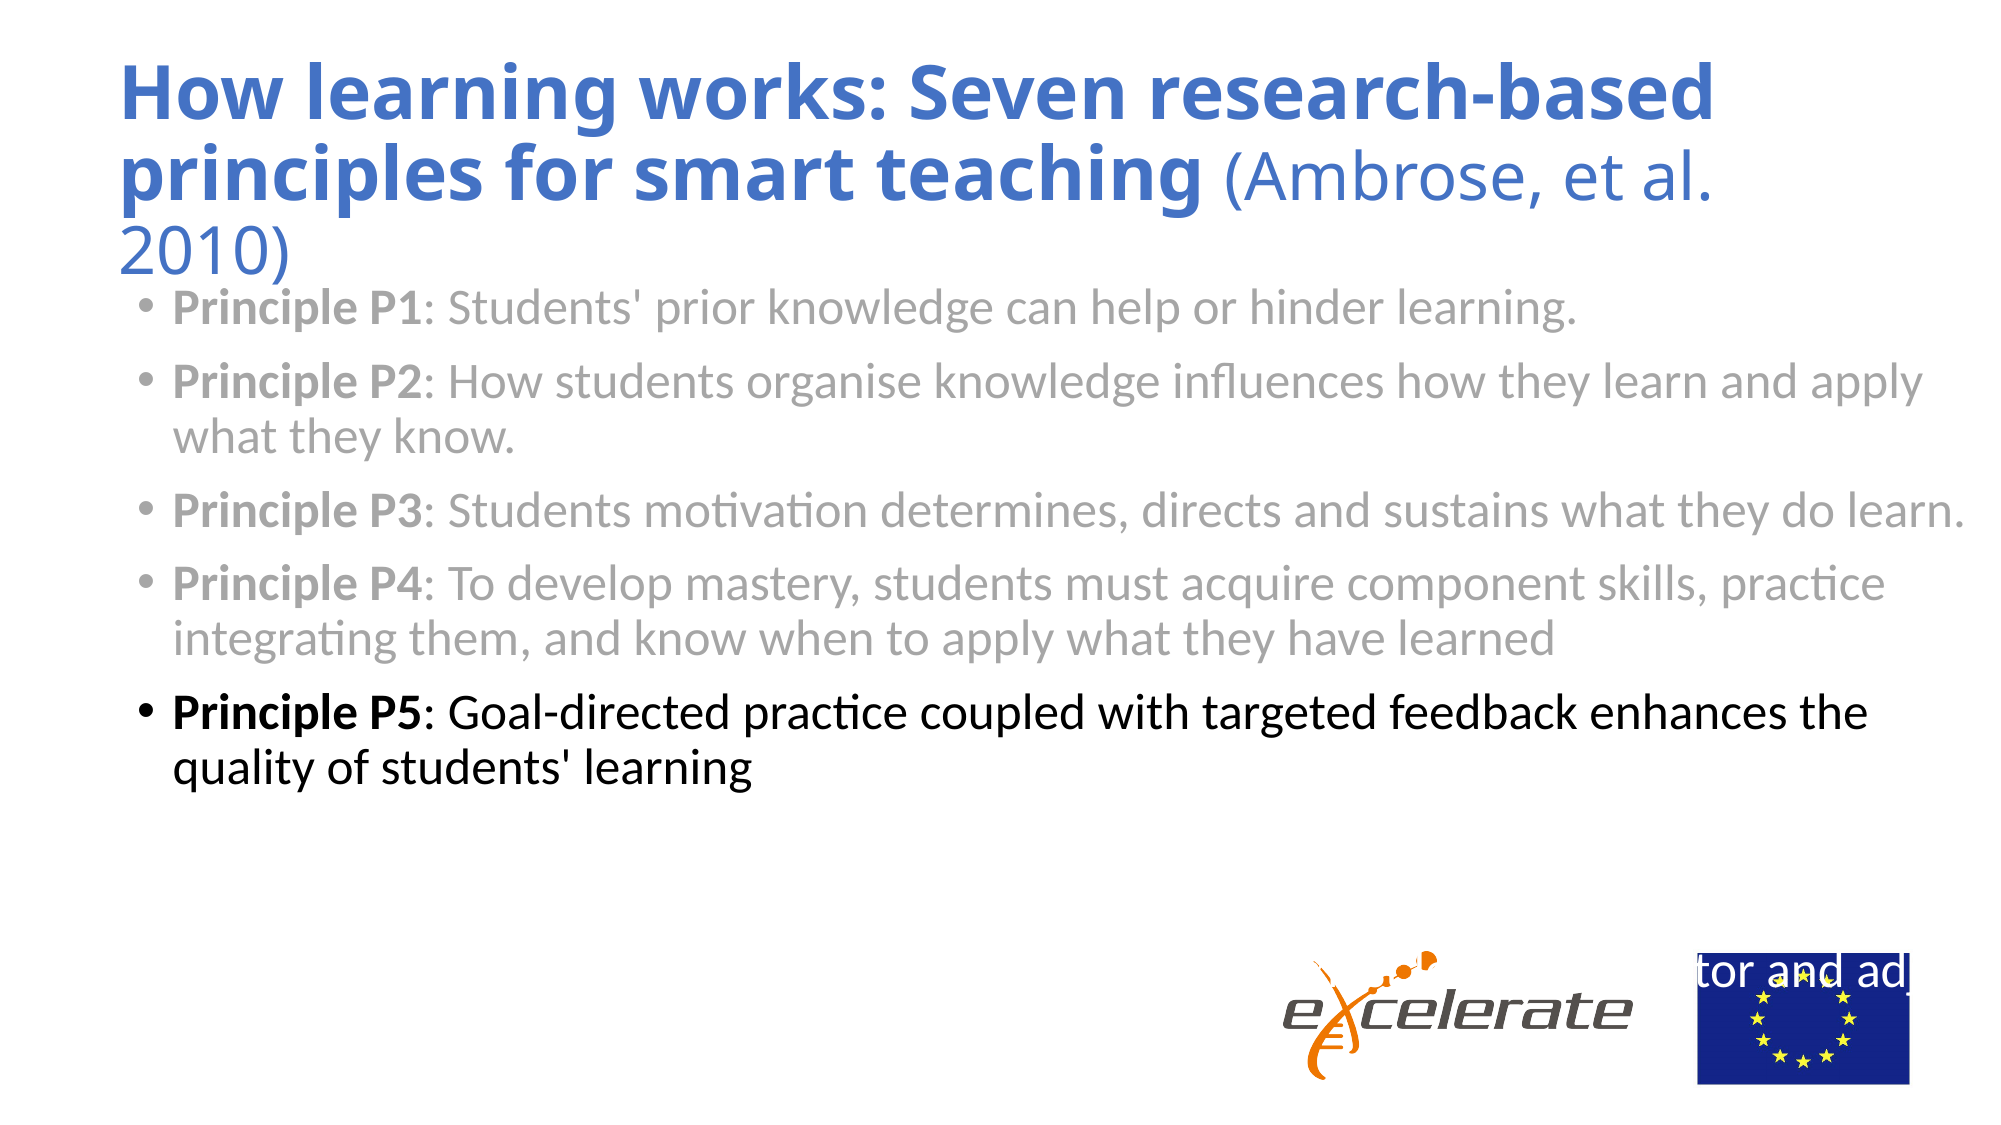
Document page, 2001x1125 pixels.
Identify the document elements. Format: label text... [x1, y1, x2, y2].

title How learning works: Seven research-based principles for smart teaching (Ambrose, et al. 2010) [118, 54, 1902, 138]
list Principle P1: Students' prior knowledge can help or hinder learning. Principle P2: How students organise knowledge influences how they learn and apply what they know. Principle P3: Students motivation determines, directs and sustains what they do learn. Principle P4: To develop mastery, students must acquire component skills, practice integrating them, and know when to apply what they have learned Principle P5: Goal-directed practice coupled with targeted feedback enhances the quality of students' learning Principle P6: Students' current level of development interacts with the social, emotional, and intellectual climate of the course to impact learning Principle P7: To become self-directd leaners, students must learn to monitor and adjust their approaches to learning. [122, 272, 2000, 1107]
